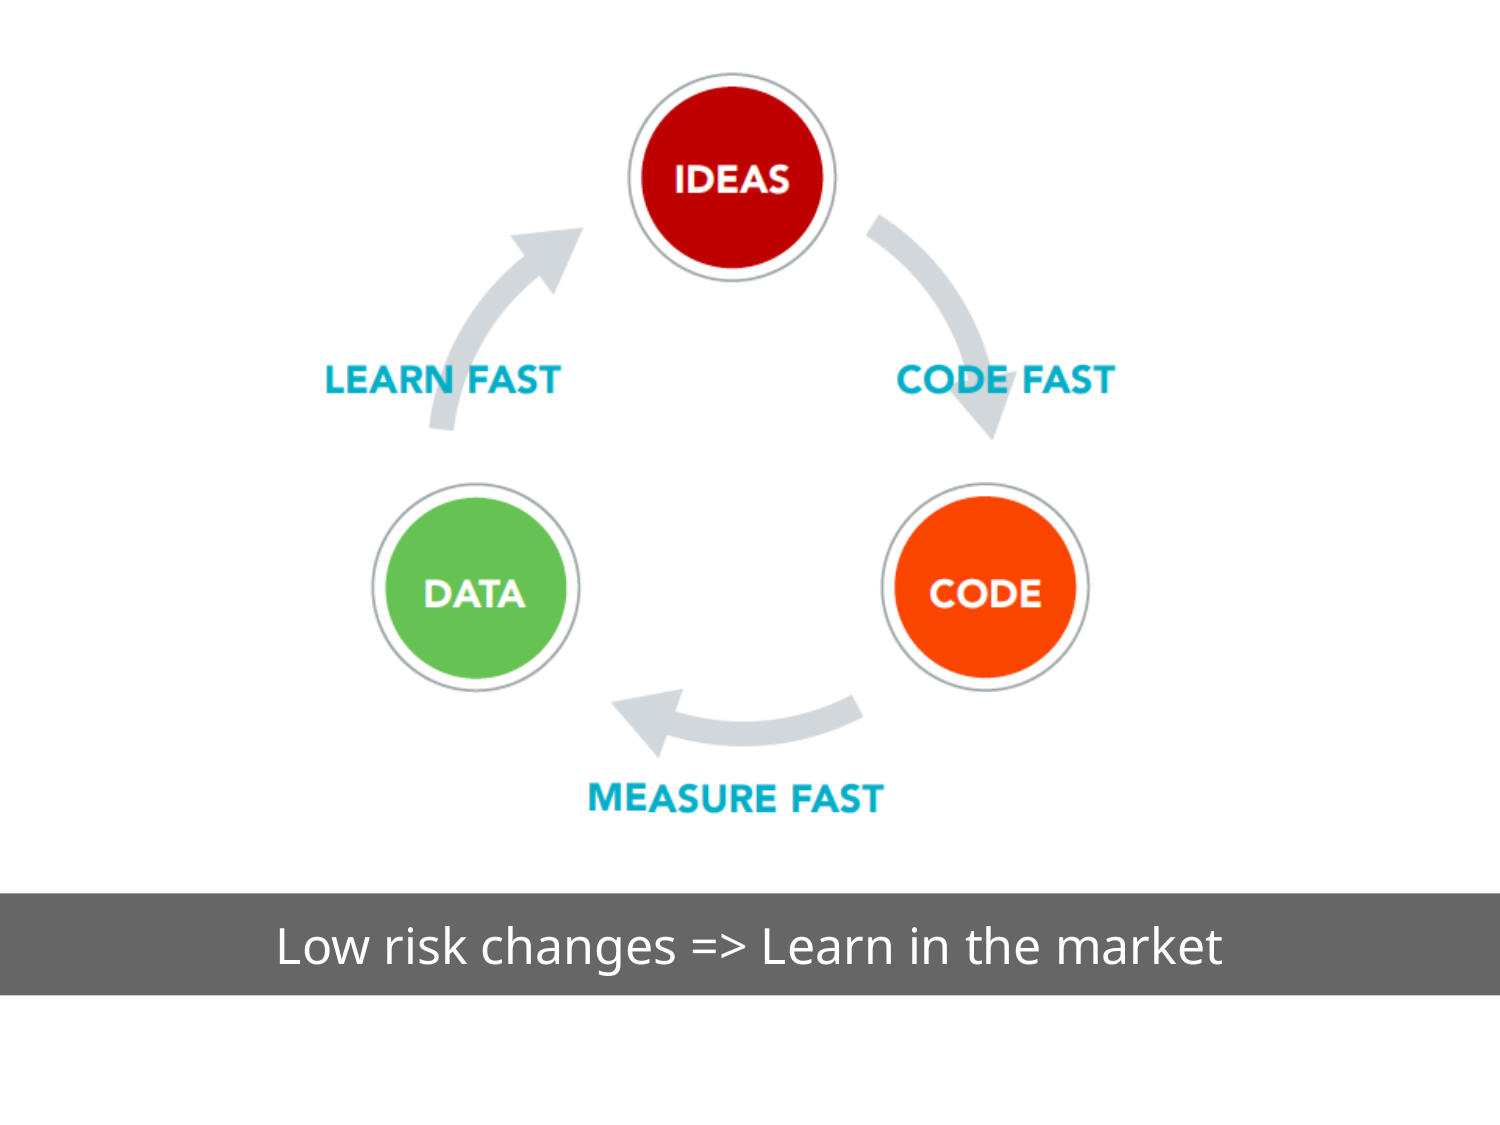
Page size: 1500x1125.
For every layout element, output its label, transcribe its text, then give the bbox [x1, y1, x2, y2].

title Low risk changes => Learn in the market [0, 893, 1500, 996]
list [295, 54, 1205, 876]
